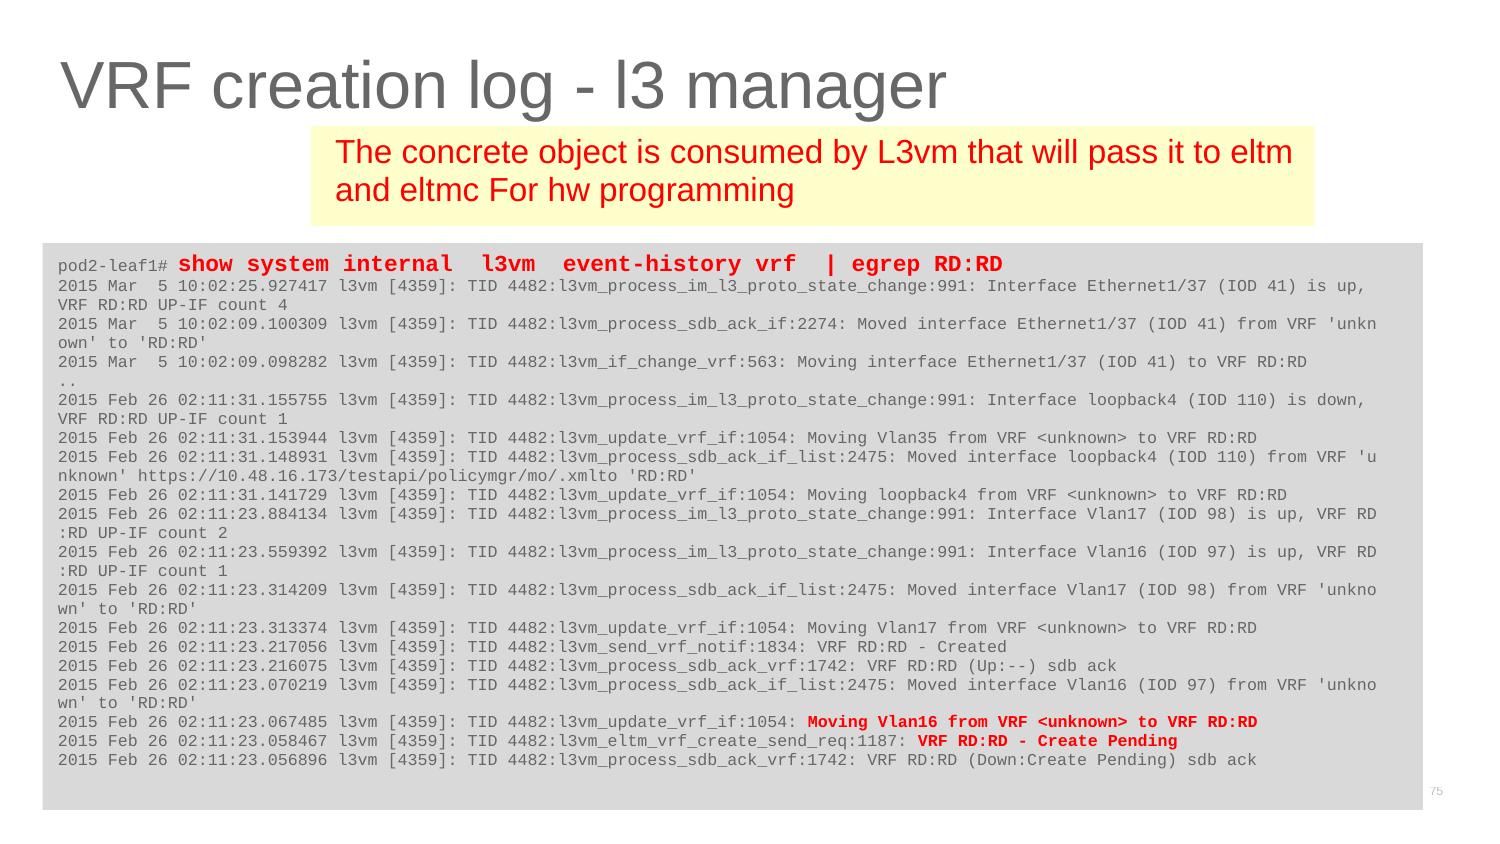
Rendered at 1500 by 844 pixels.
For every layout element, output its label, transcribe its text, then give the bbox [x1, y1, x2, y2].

list pod2-leaf1# show system internal l3vm event-history vrf | egrep RD:RD 2015 Mar 5 10:02:25.927417 l3vm [4359]: TID 4482:l3vm_process_im_l3_proto_state_change:991: Interface Ethernet1/37 (IOD 41) is up, VRF RD:RD UP-IF count 4 2015 Mar 5 10:02:09.100309 l3vm [4359]: TID 4482:l3vm_process_sdb_ack_if:2274: Moved interface Ethernet1/37 (IOD 41) from VRF 'unkn own' to 'RD:RD' 2015 Mar 5 10:02:09.098282 l3vm [4359]: TID 4482:l3vm_if_change_vrf:563: Moving interface Ethernet1/37 (IOD 41) to VRF RD:RD .. 2015 Feb 26 02:11:31.155755 l3vm [4359]: TID 4482:l3vm_process_im_l3_proto_state_change:991: Interface loopback4 (IOD 110) is down, VRF RD:RD UP-IF count 1 2015 Feb 26 02:11:31.153944 l3vm [4359]: TID 4482:l3vm_update_vrf_if:1054: Moving Vlan35 from VRF <unknown> to VRF RD:RD 2015 Feb 26 02:11:31.148931 l3vm [4359]: TID 4482:l3vm_process_sdb_ack_if_list:2475: Moved interface loopback4 (IOD 110) from VRF 'u nknown' https://10.48.16.173/testapi/policymgr/mo/.xmlto 'RD:RD' 2015 Feb 26 02:11:31.141729 l3vm [4359]: TID 4482:l3vm_update_vrf_if:1054: Moving loopback4 from VRF <unknown> to VRF RD:RD 2015 Feb 26 02:11:23.884134 l3vm [4359]: TID 4482:l3vm_process_im_l3_proto_state_change:991: Interface Vlan17 (IOD 98) is up, VRF RD :RD UP-IF count 2 2015 Feb 26 02:11:23.559392 l3vm [4359]: TID 4482:l3vm_process_im_l3_proto_state_change:991: Interface Vlan16 (IOD 97) is up, VRF RD :RD UP-IF count 1 2015 Feb 26 02:11:23.314209 l3vm [4359]: TID 4482:l3vm_process_sdb_ack_if_list:2475: Moved interface Vlan17 (IOD 98) from VRF 'unkno wn' to 'RD:RD' 2015 Feb 26 02:11:23.313374 l3vm [4359]: TID 4482:l3vm_update_vrf_if:1054: Moving Vlan17 from VRF <unknown> to VRF RD:RD 2015 Feb 26 02:11:23.217056 l3vm [4359]: TID 4482:l3vm_send_vrf_notif:1834: VRF RD:RD - Created 2015 Feb 26 02:11:23.216075 l3vm [4359]: TID 4482:l3vm_process_sdb_ack_vrf:1742: VRF RD:RD (Up:--) sdb ack 2015 Feb 26 02:11:23.070219 l3vm [4359]: TID 4482:l3vm_process_sdb_ack_if_list:2475: Moved interface Vlan16 (IOD 97) from VRF 'unkno wn' to 'RD:RD' 2015 Feb 26 02:11:23.067485 l3vm [4359]: TID 4482:l3vm_update_vrf_if:1054: Moving Vlan16 from VRF <unknown> to VRF RD:RD 2015 Feb 26 02:11:23.058467 l3vm [4359]: TID 4482:l3vm_eltm_vrf_create_send_req:1187: VRF RD:RD - Create Pending 2015 Feb 26 02:11:23.056896 l3vm [4359]: TID 4482:l3vm_process_sdb_ack_vrf:1742: VRF RD:RD (Down:Create Pending) sdb ack [42, 243, 1423, 810]
list The concrete object is consumed by L3vm that will pass it to eltm and eltmc For hw programming [310, 126, 1315, 226]
title VRF creation log - l3 manager [45, 29, 1414, 150]
